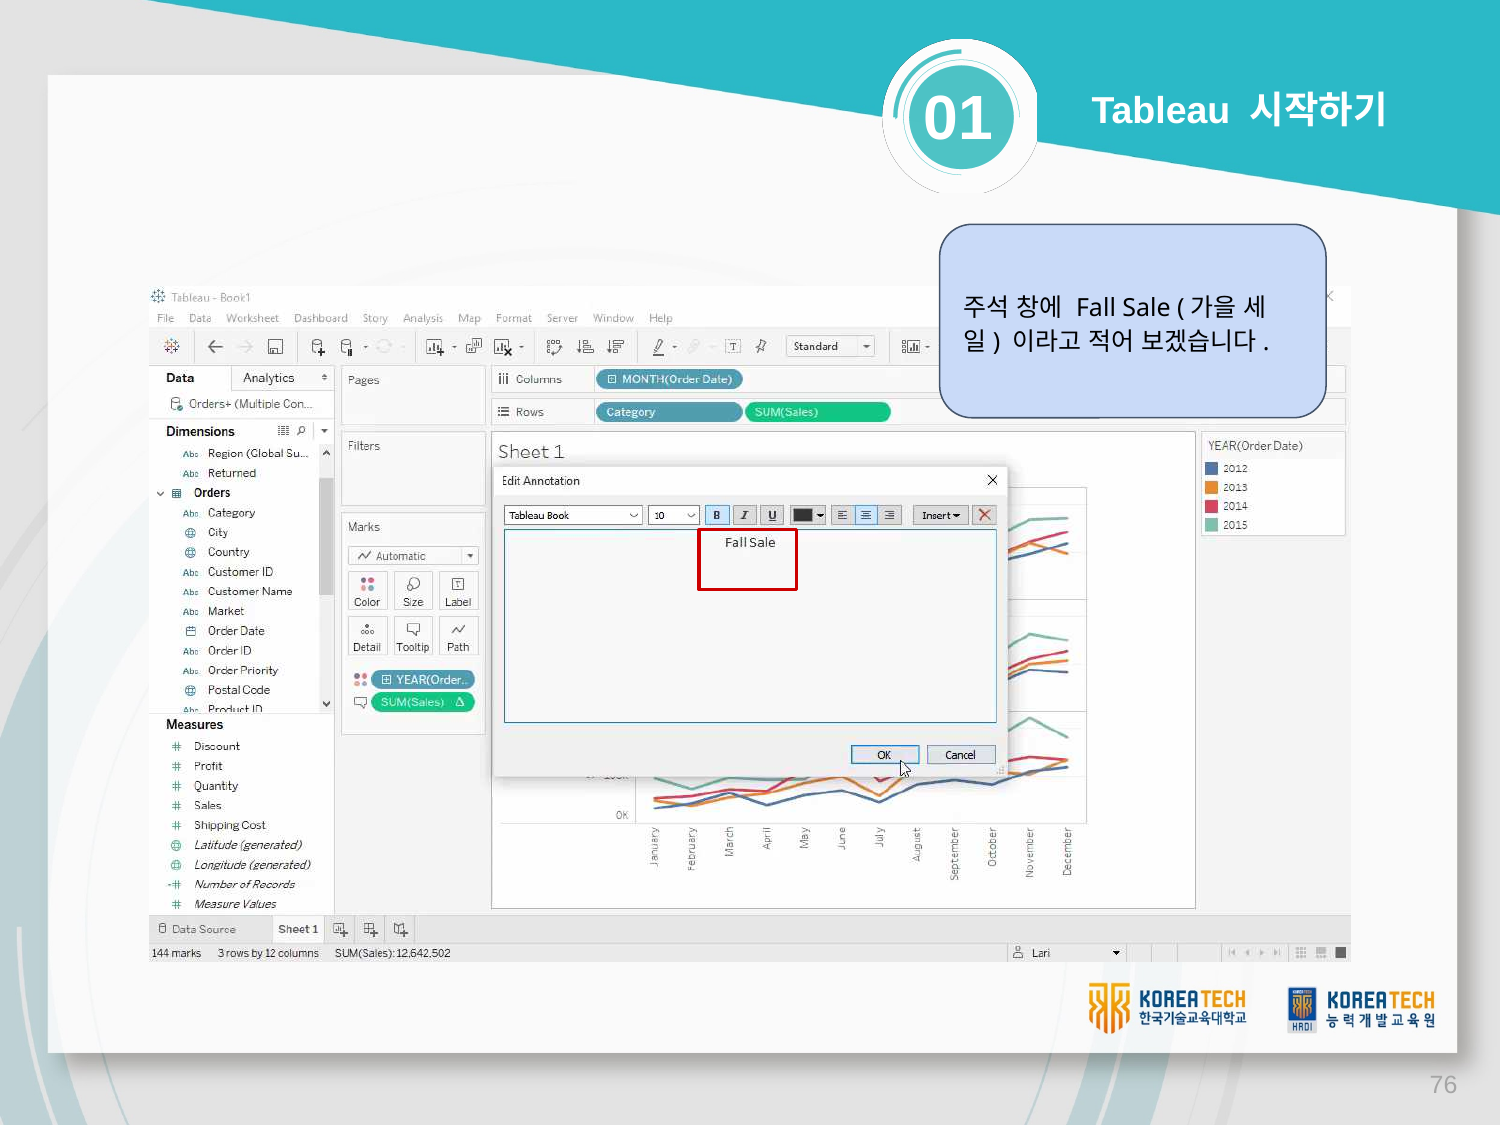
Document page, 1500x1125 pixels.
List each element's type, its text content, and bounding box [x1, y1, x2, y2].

slide_number 76 [1225, 1053, 1473, 1114]
picture [0, 0, 1500, 1125]
text_box Tableau 시작하기 [1046, 78, 1433, 140]
text_box 주석 창에 Fall Sale (가을 세일) 이라고 적어 보겠습니다. [939, 224, 1327, 284]
text_box [120, 170, 1273, 262]
